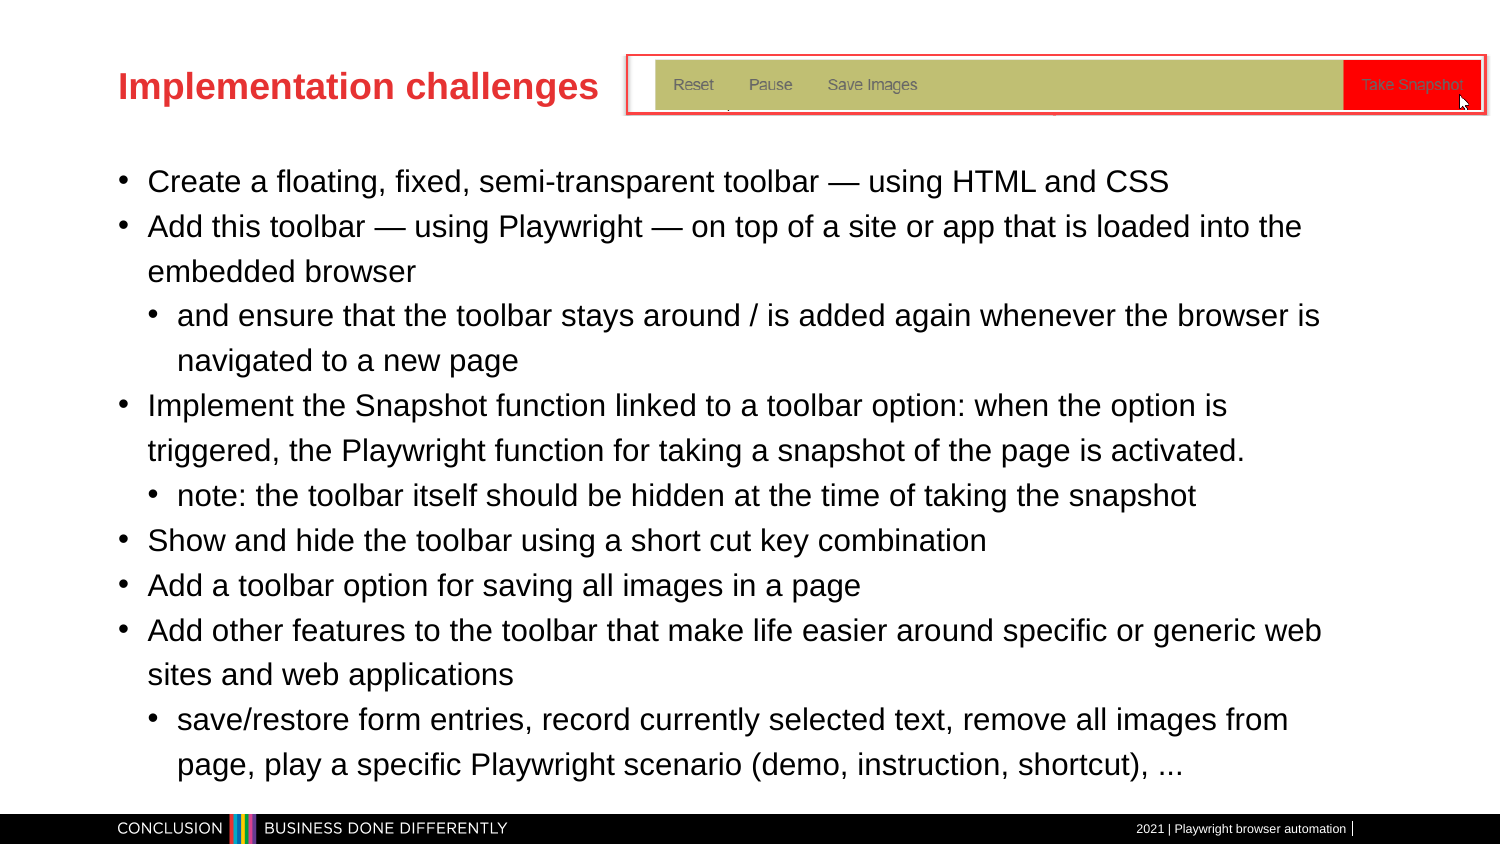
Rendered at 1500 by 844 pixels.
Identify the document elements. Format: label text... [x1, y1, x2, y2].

footer 2021 | Playwright browser automation [814, 820, 1347, 839]
picture [239, 814, 1500, 844]
title Implementation challenges [118, 47, 1205, 130]
picture [0, 814, 236, 844]
list Create a floating, fixed, semi-transparent toolbar — using HTML and CSS Add this toolbar — using Playwright — on top of a site or app that is loaded into the embedded browser and ensure that the toolbar stays around / is added again whenever the browser is navigated to a new page Implement the Snapshot function linked to a toolbar option: when the option is triggered, the Playwright function for taking a snapshot of the page is activated. note: the toolbar itself should be hidden at the time of taking the snapshot Show and hide the toolbar using a short cut key combination Add a toolbar option for saving all images in a page Add other features to the toolbar that make life easier around specific or generic web sites and web applications save/restore form entries, record currently selected text, remove all images from page, play a specific Playwright scenario (demo, instruction, shortcut), ... [118, 153, 1347, 774]
picture [619, 54, 1491, 116]
